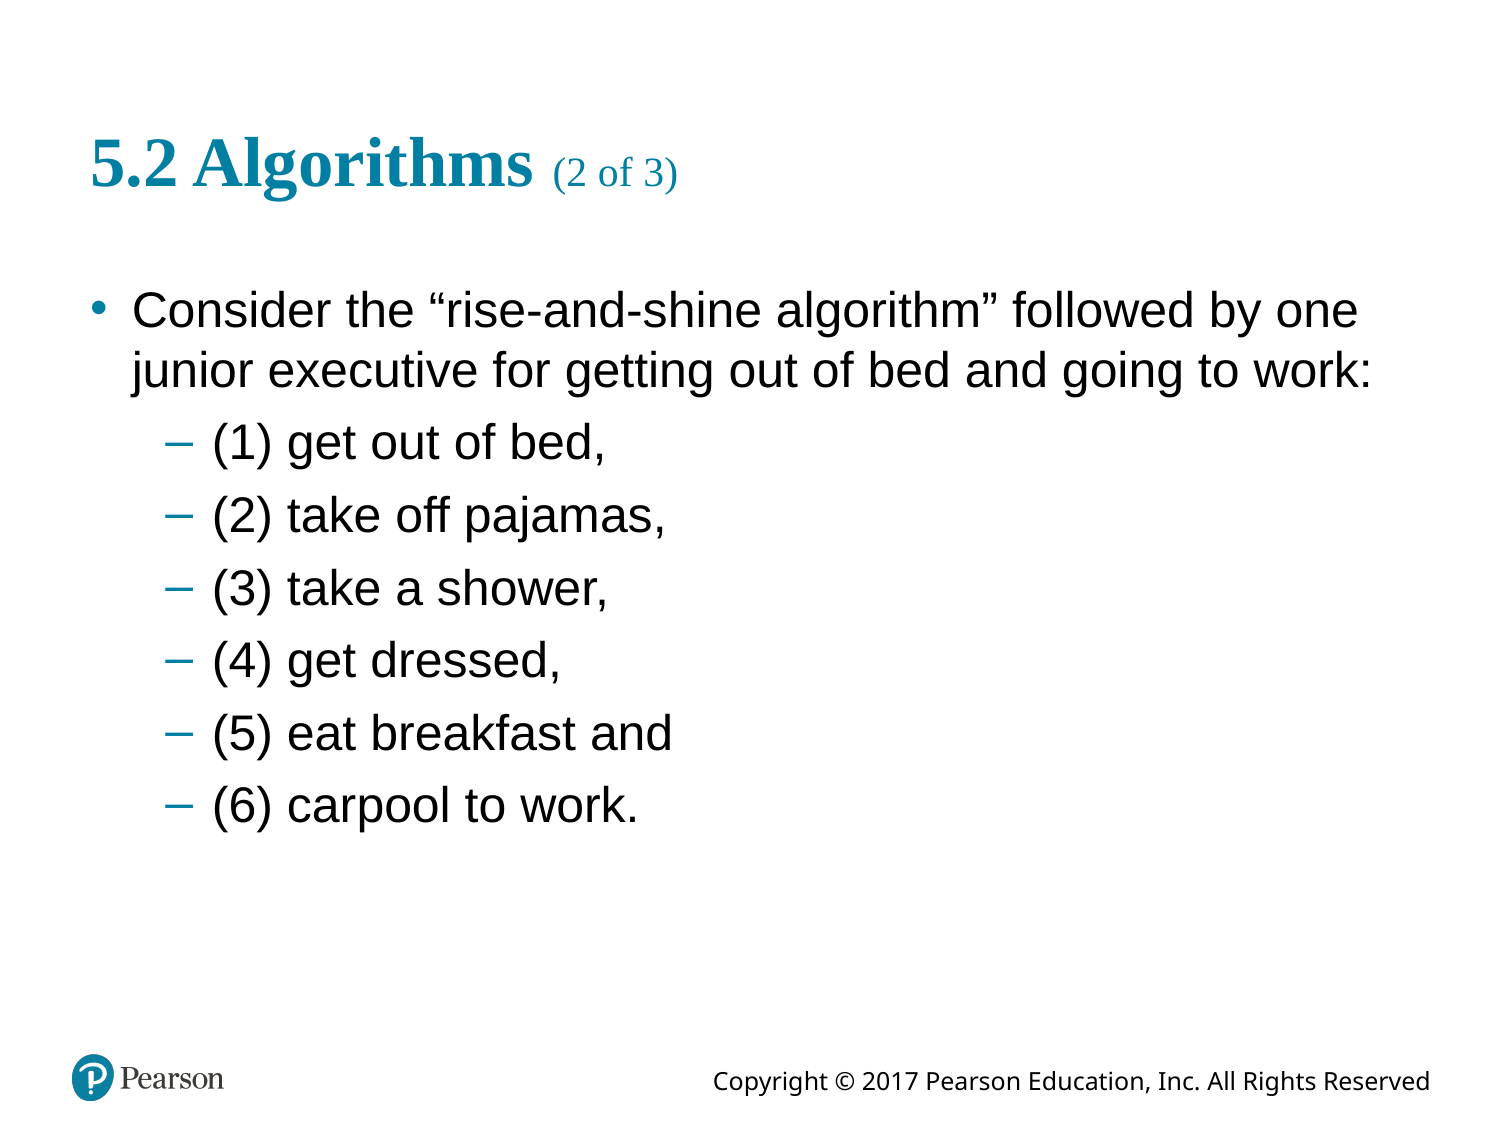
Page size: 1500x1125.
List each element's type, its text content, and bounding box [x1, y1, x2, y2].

title 5.2 Algorithms (2 of 3) [75, 35, 1425, 216]
list Consider the “rise-and-shine algorithm” followed by one junior executive for getting out of bed and going to work: (1) get out of bed, (2) take off pajamas, (3) take a shower, (4) get dressed, (5) eat breakfast and (6) carpool to work. [75, 262, 1425, 1005]
picture [98, 1054, 224, 1101]
picture [72, 1087, 83, 1101]
picture [80, 1063, 106, 1088]
picture [72, 1054, 88, 1070]
